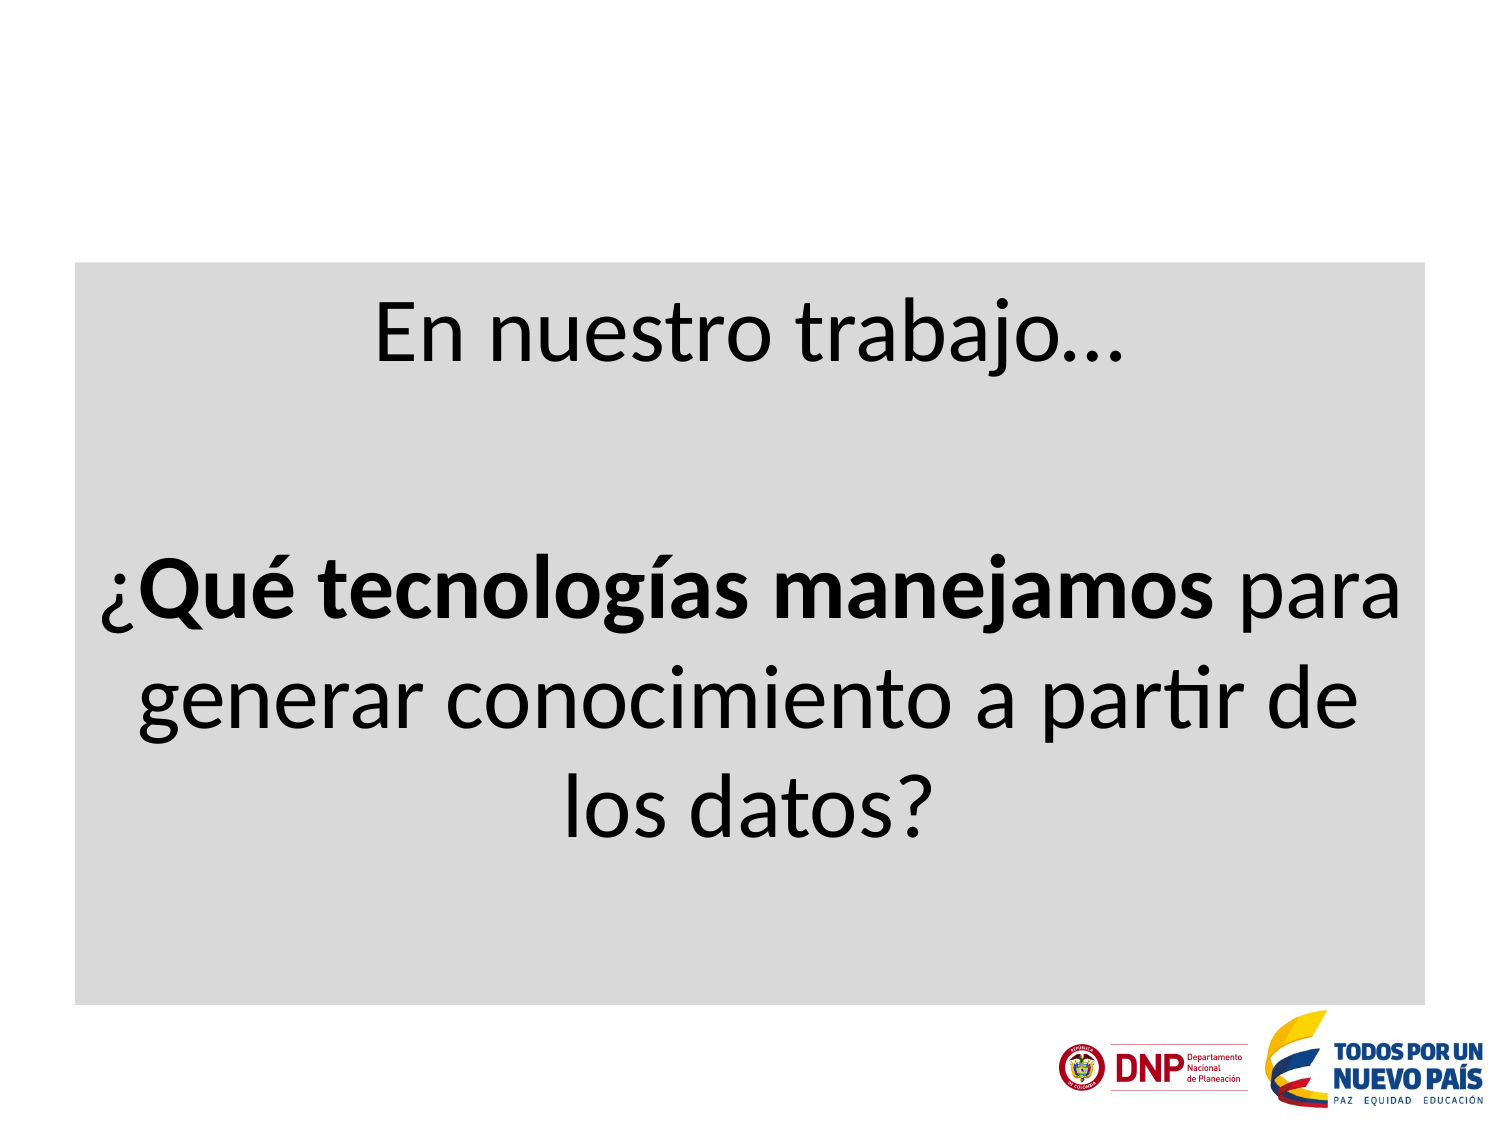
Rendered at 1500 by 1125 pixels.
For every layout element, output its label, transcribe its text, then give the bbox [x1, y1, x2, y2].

list En nuestro trabajo… ¿Qué tecnologías manejamos para generar conocimiento a partir de los datos? [75, 262, 1425, 1005]
picture [1059, 999, 1495, 1124]
